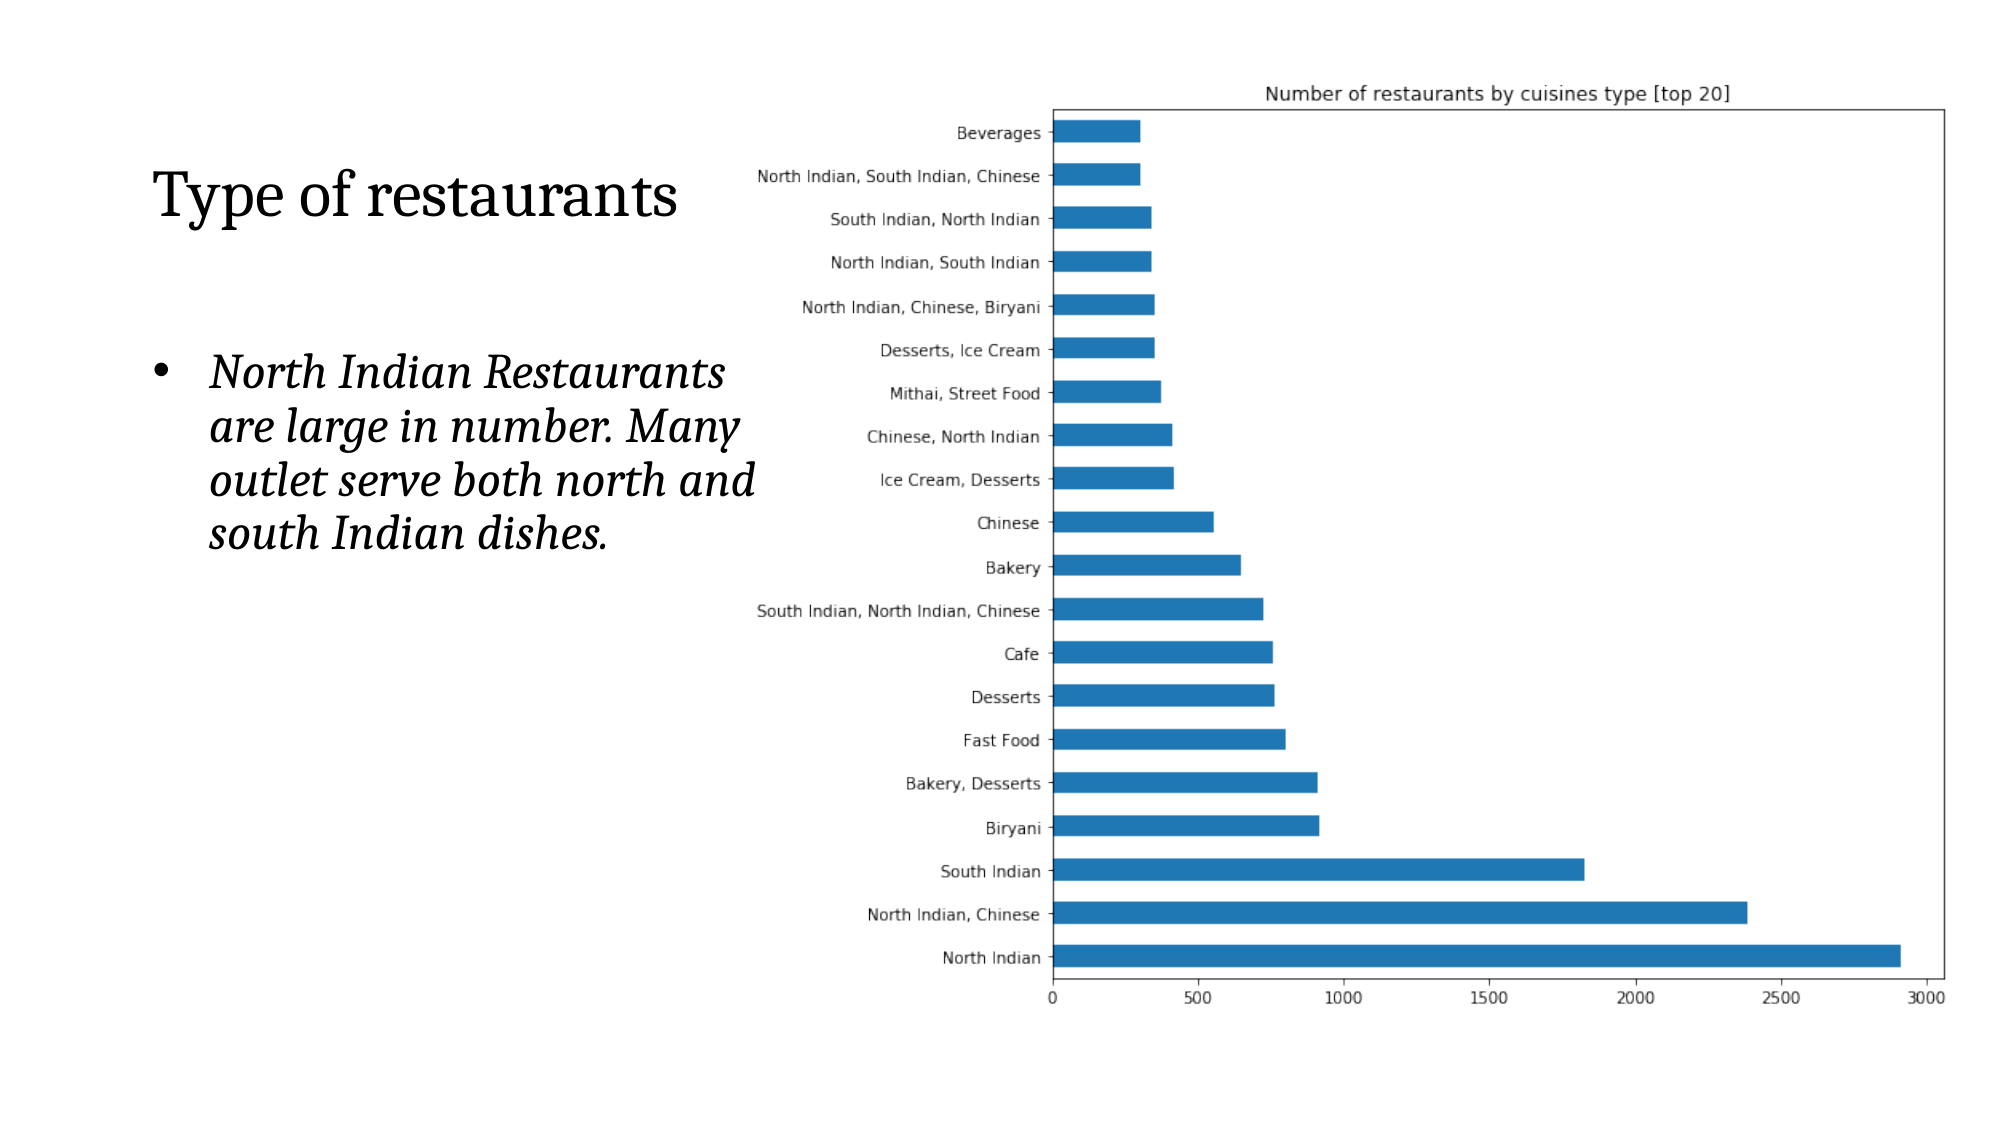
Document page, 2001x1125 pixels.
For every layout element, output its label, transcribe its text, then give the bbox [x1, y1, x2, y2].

title Type of restaurants [137, 75, 746, 315]
picture [746, 74, 1957, 1017]
list North Indian Restaurants are large in number. Many outlet serve both north and south Indian dishes. [137, 337, 746, 963]
